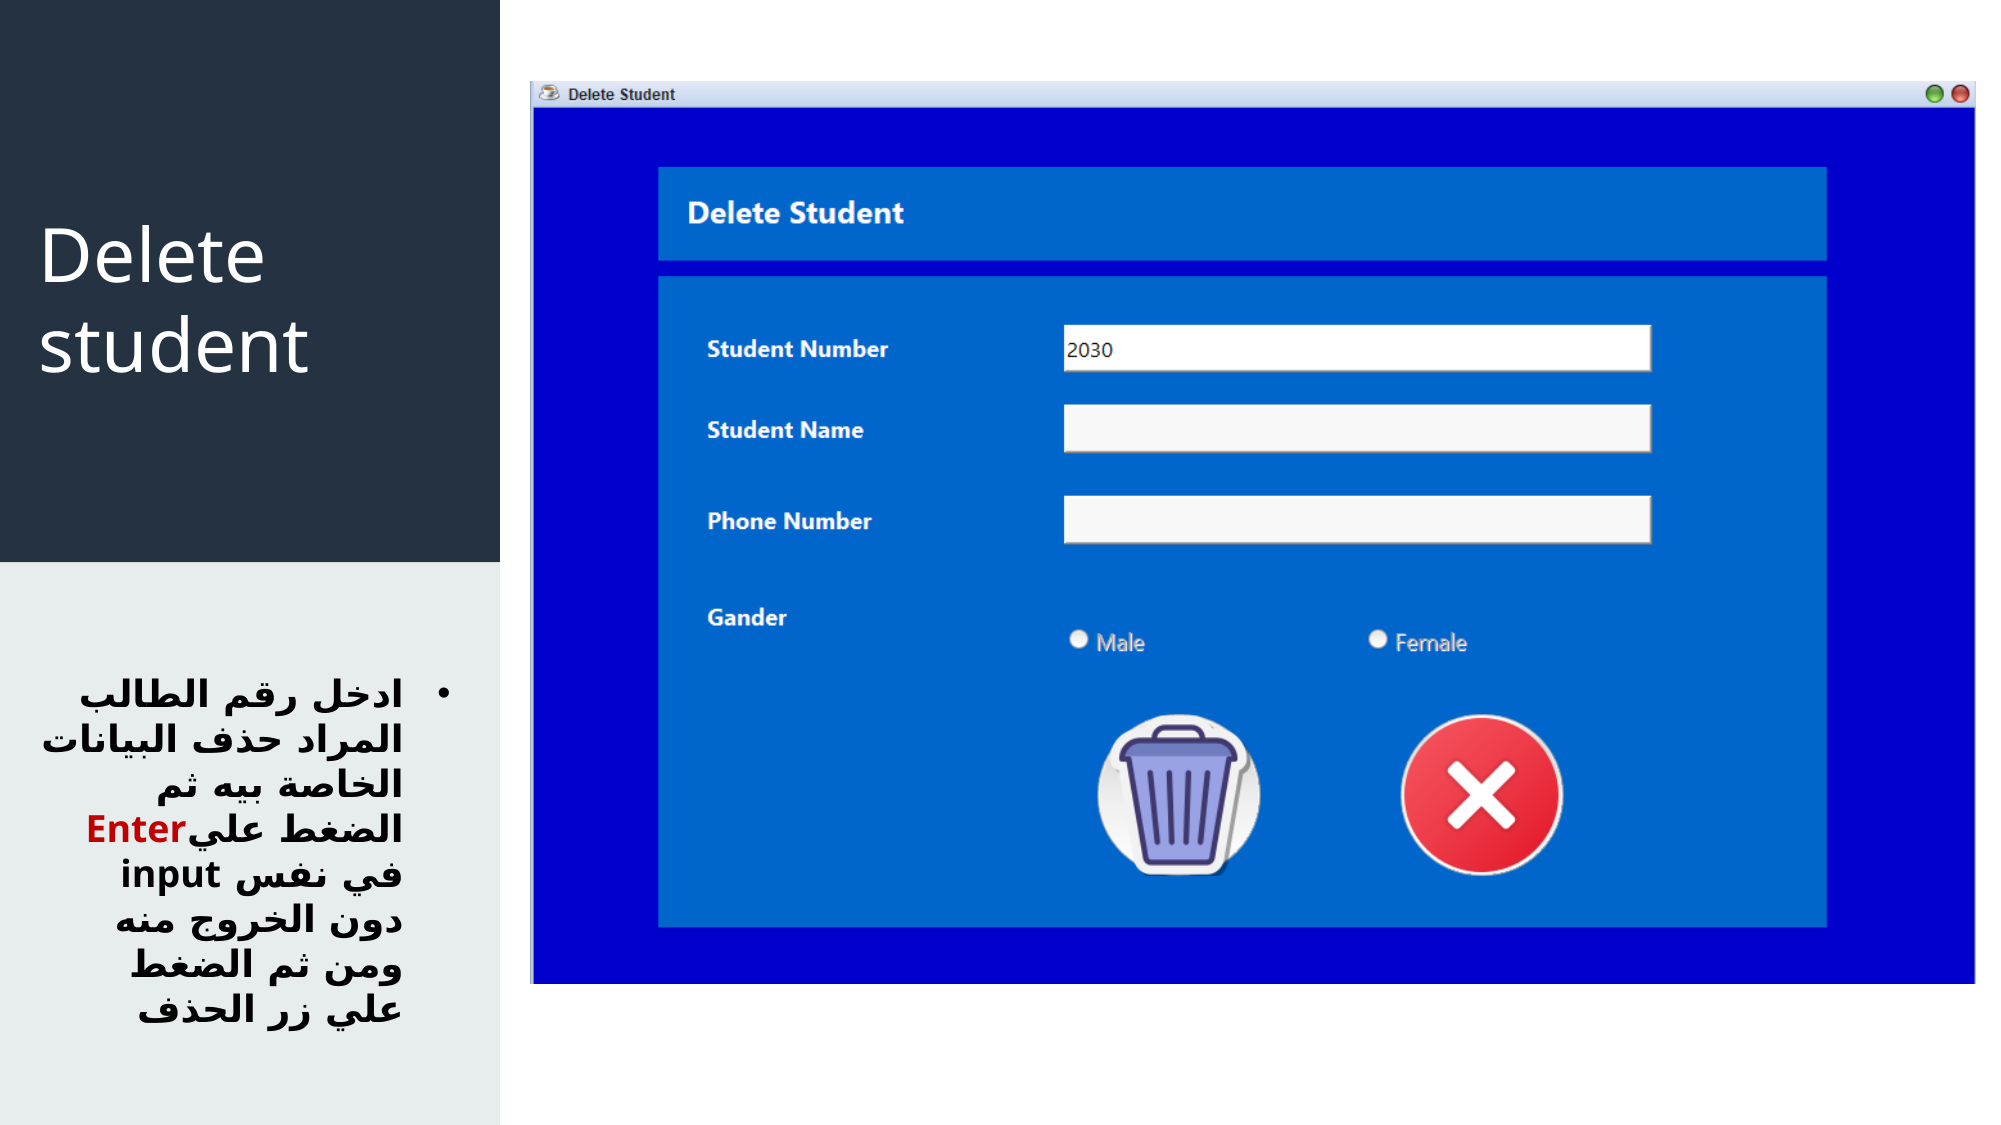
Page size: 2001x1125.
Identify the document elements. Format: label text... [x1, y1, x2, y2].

text_box [0, 0, 501, 563]
text_box [500, 0, 2000, 1125]
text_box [0, 562, 500, 1125]
title Delete student [23, 173, 500, 396]
picture [530, 81, 1977, 984]
